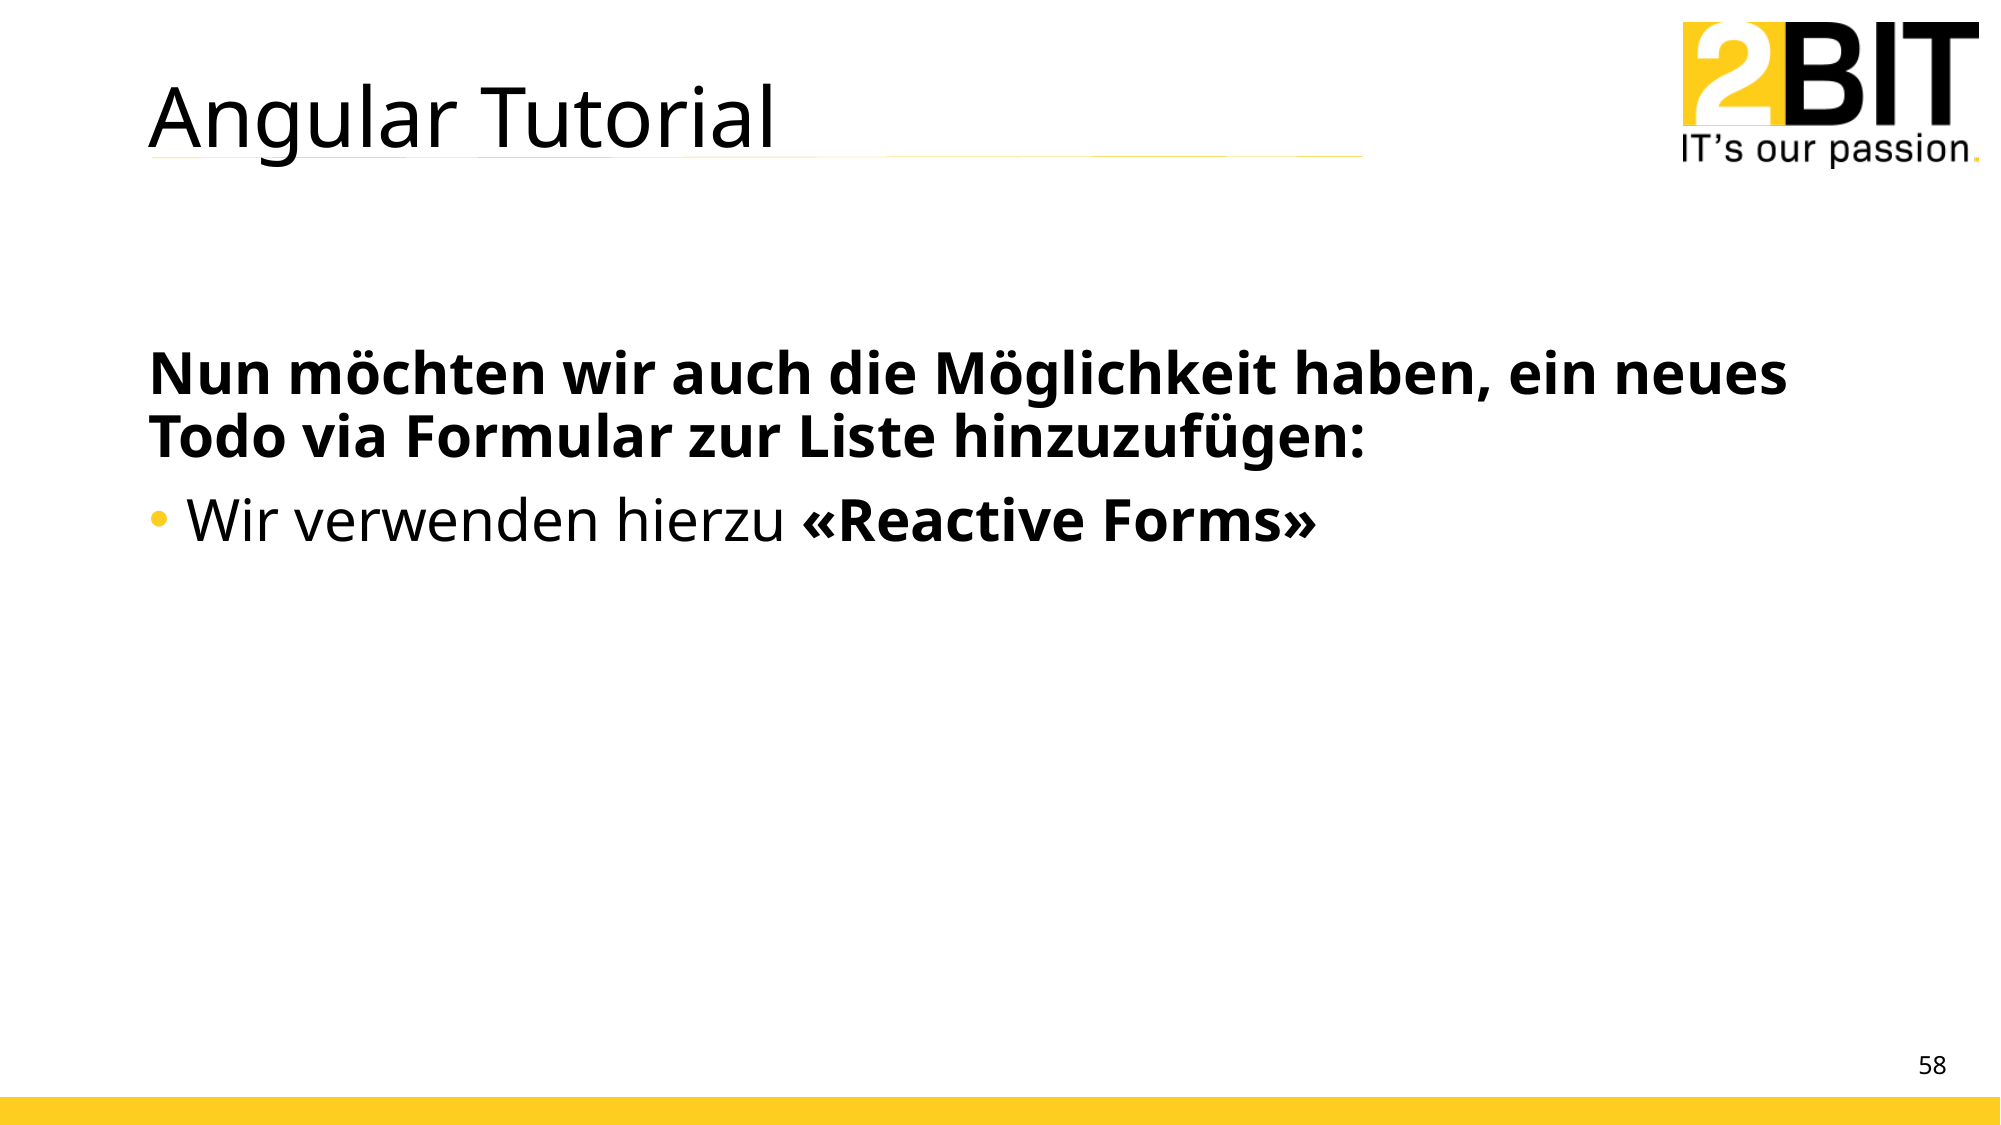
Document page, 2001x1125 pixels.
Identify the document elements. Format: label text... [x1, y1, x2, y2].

list Nun möchten wir auch die Möglichkeit haben, ein neues Todo via Formular zur Liste hinzuzufügen: Wir verwenden hierzu «Reactive Forms» [133, 336, 1859, 1051]
picture [1683, 22, 1979, 169]
title Angular Tutorial [133, 68, 1859, 286]
